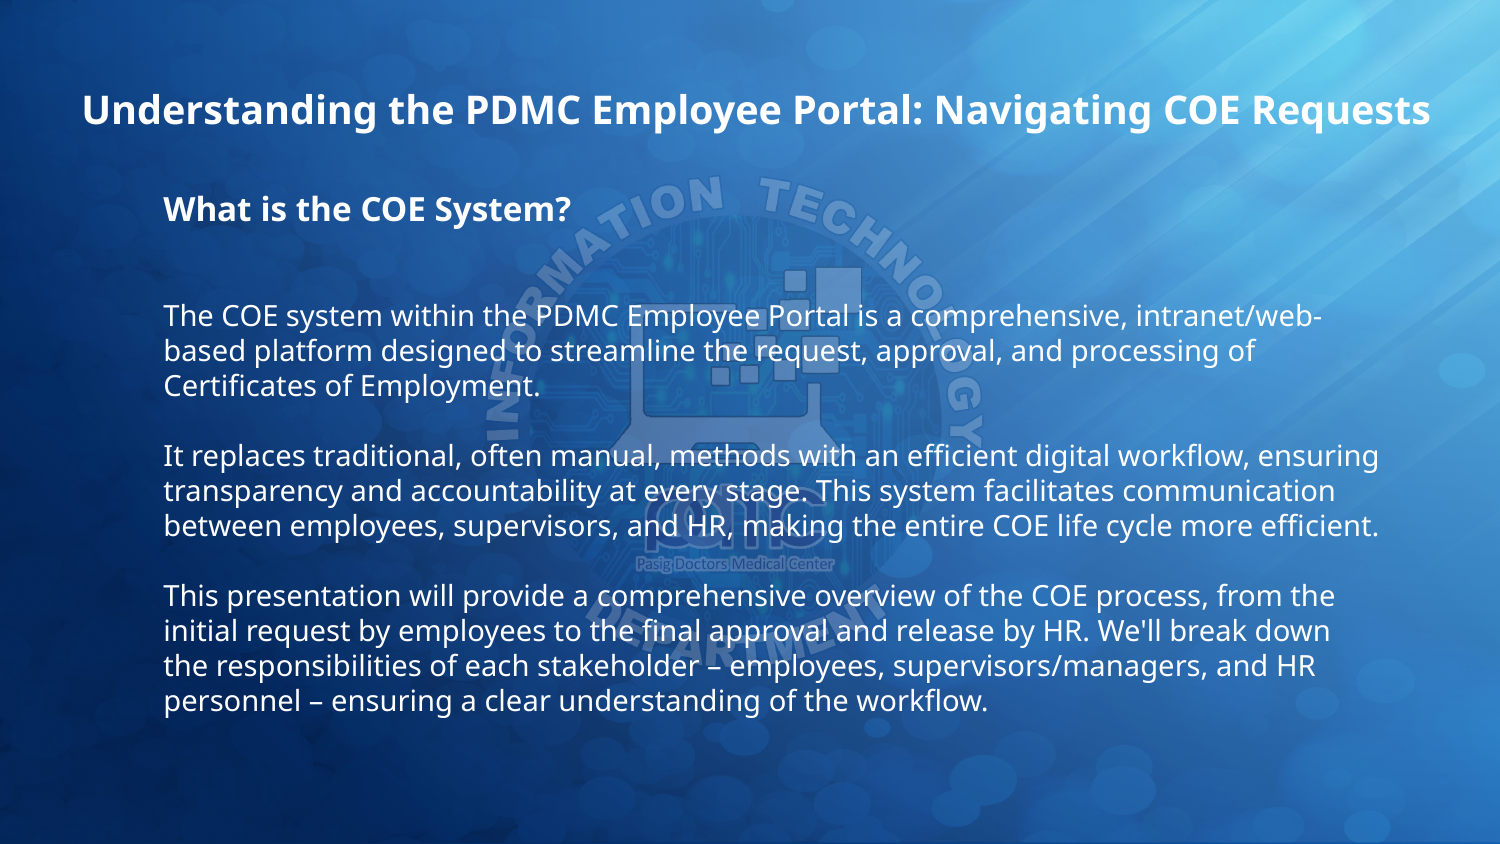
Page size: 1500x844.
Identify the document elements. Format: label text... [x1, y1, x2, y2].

text_box What is the COE System? The COE system within the PDMC Employee Portal is a comprehensive, intranet/web-based platform designed to streamline the request, approval, and processing of Certificates of Employment. It replaces traditional, often manual, methods with an efficient digital workflow, ensuring transparency and accountability at every stage. This system facilitates communication between employees, supervisors, and HR, making the entire COE life cycle more efficient. This presentation will provide a comprehensive overview of the COE process, from the initial request by employees to the final approval and release by HR. We'll break down the responsibilities of each stakeholder – employees, supervisors/managers, and HR personnel – ensuring a clear understanding of the workflow. [148, 167, 1397, 830]
picture [0, 0, 1500, 844]
text_box Understanding the PDMC Employee Portal: Navigating COE Requests [55, 62, 1459, 257]
